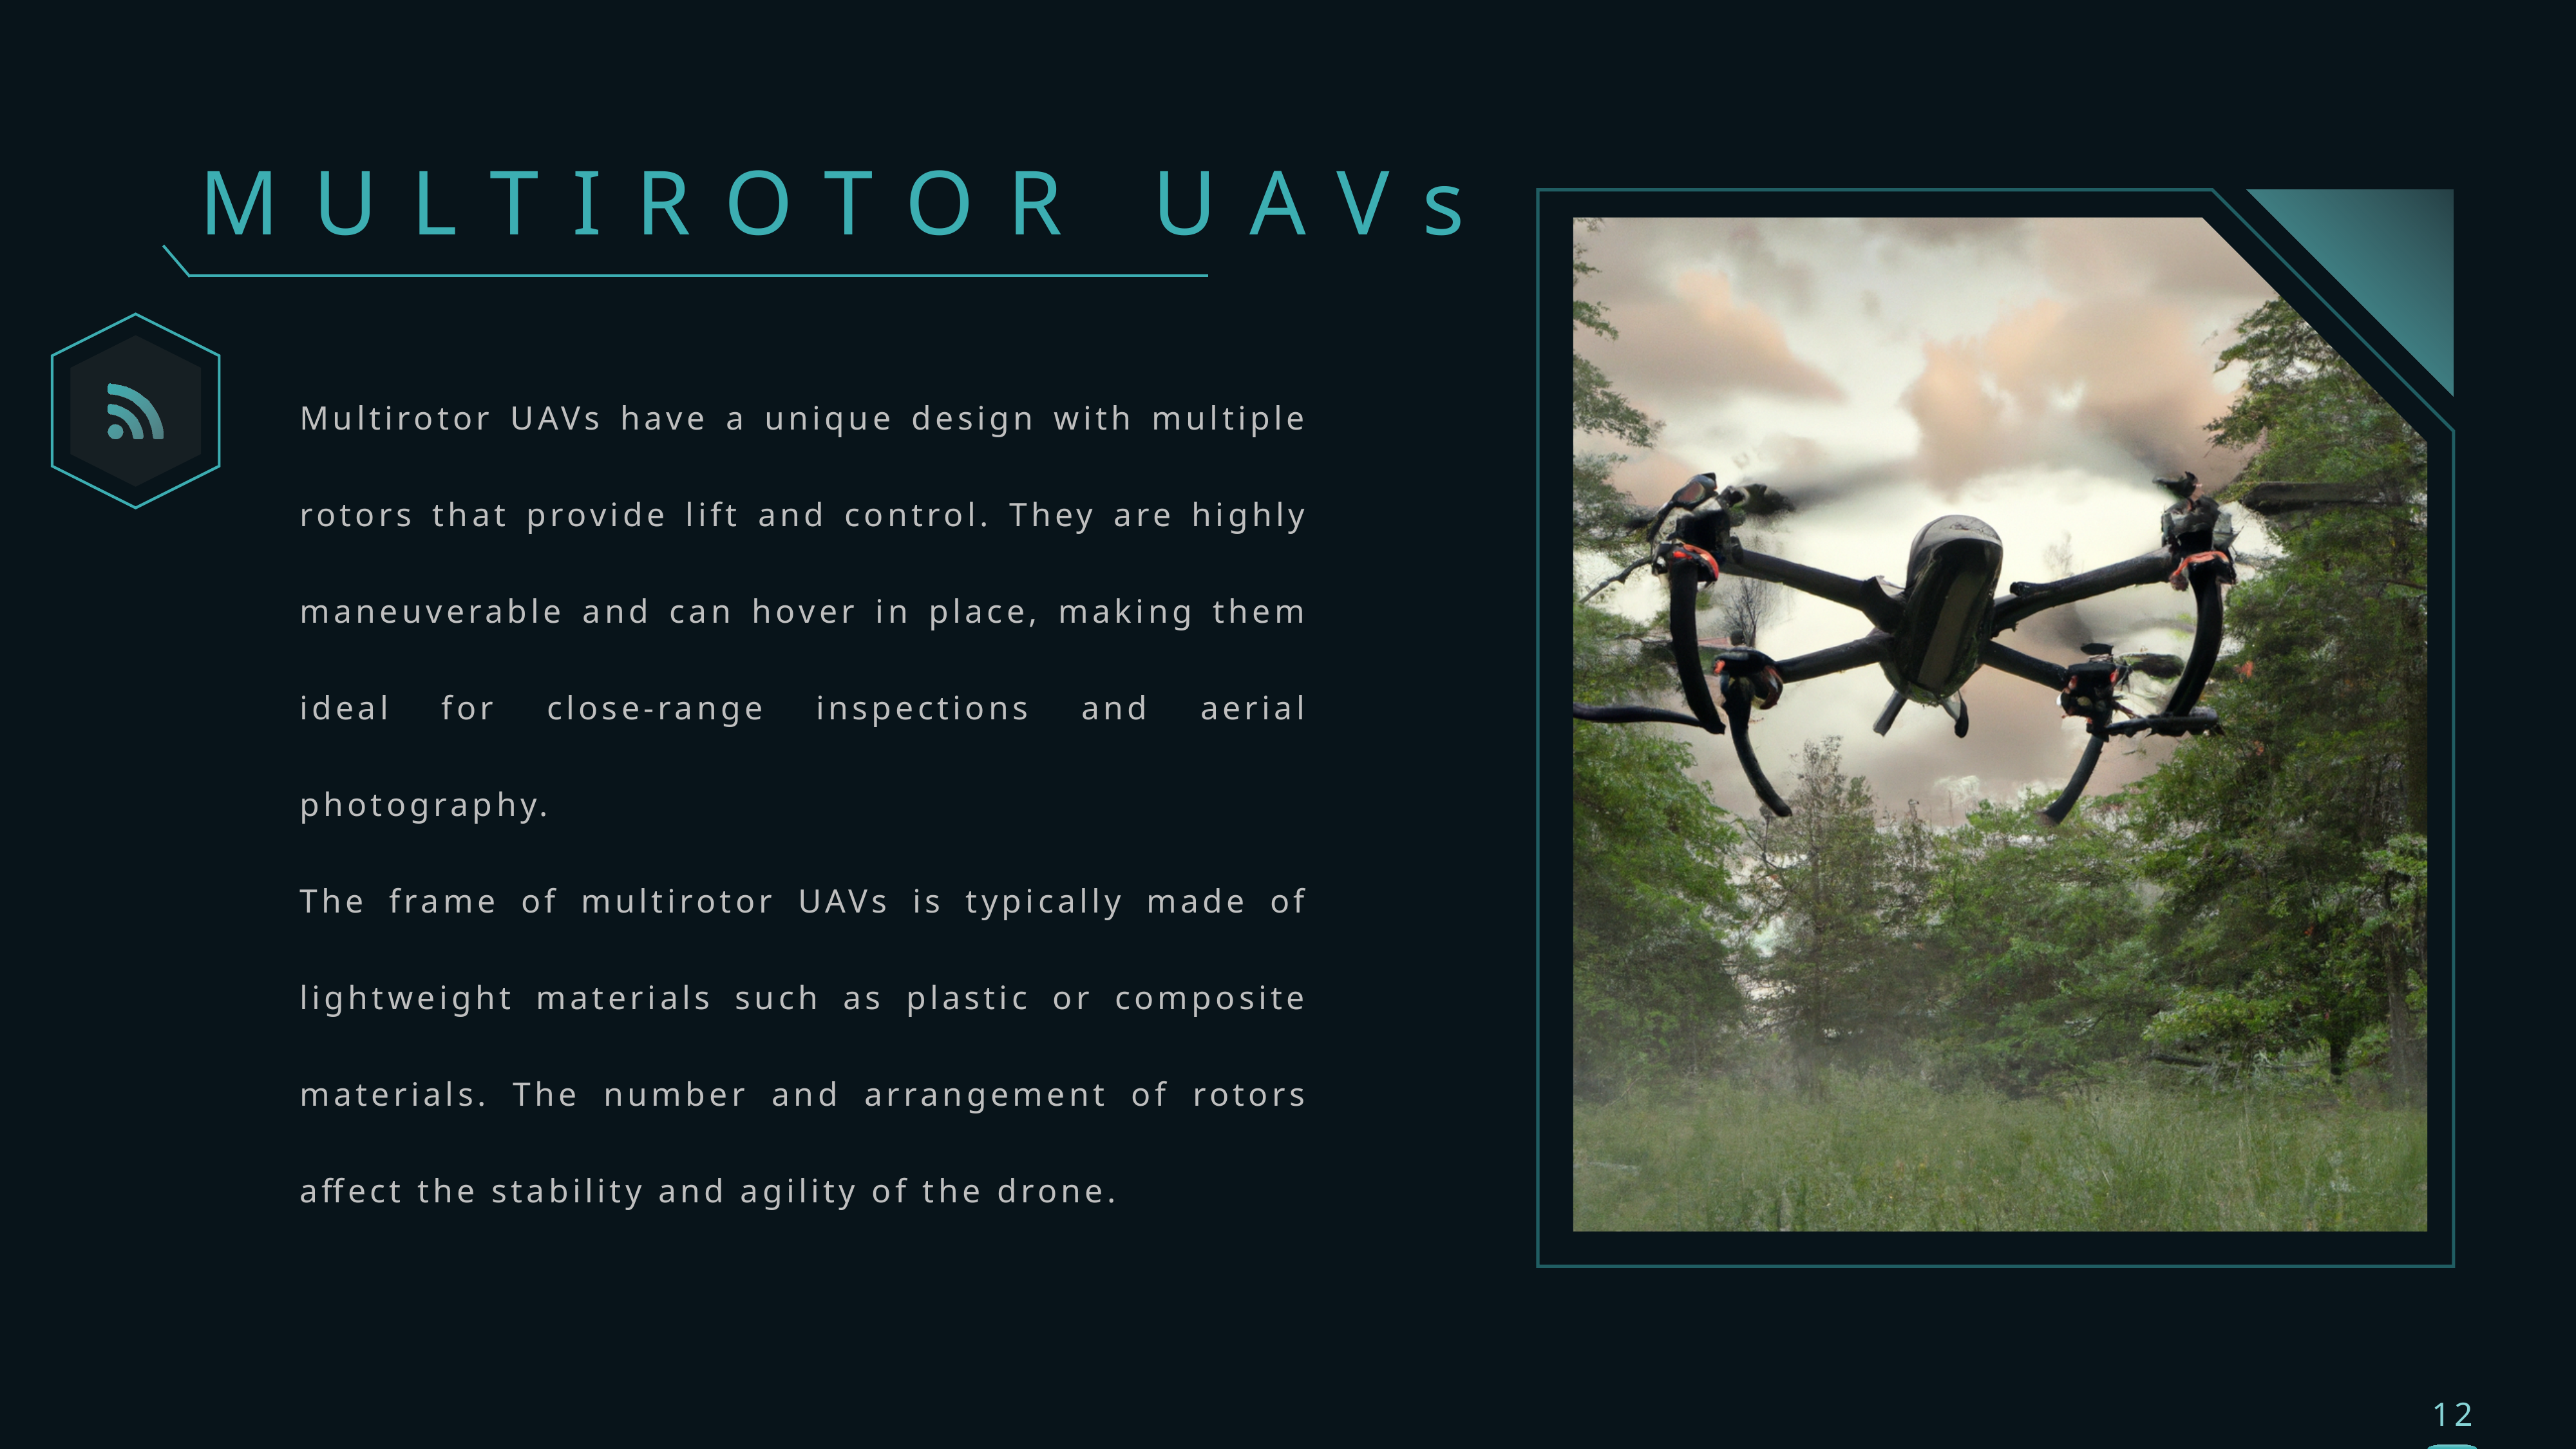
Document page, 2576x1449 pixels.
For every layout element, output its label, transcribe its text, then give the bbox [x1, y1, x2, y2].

text_box MULTIROTOR UAVs [189, 141, 1528, 257]
text_box Multirotor UAVs have a unique design with multiple rotors that provide lift and control. They are highly maneuverable and can hover in place, making them ideal for close-range inspections and aerial photography. The frame of multirotor UAVs is typically made of lightweight materials such as plastic or composite materials. The number and arrangement of rotors affect the stability and agility of the drone. [290, 335, 1320, 1215]
text_box [2427, 1444, 2477, 1449]
text_box [2245, 189, 2454, 398]
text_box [52, 314, 220, 508]
text_box 12 [2407, 1389, 2498, 1443]
picture [1573, 217, 2428, 1232]
text_box [1537, 189, 2454, 1267]
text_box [163, 245, 190, 277]
